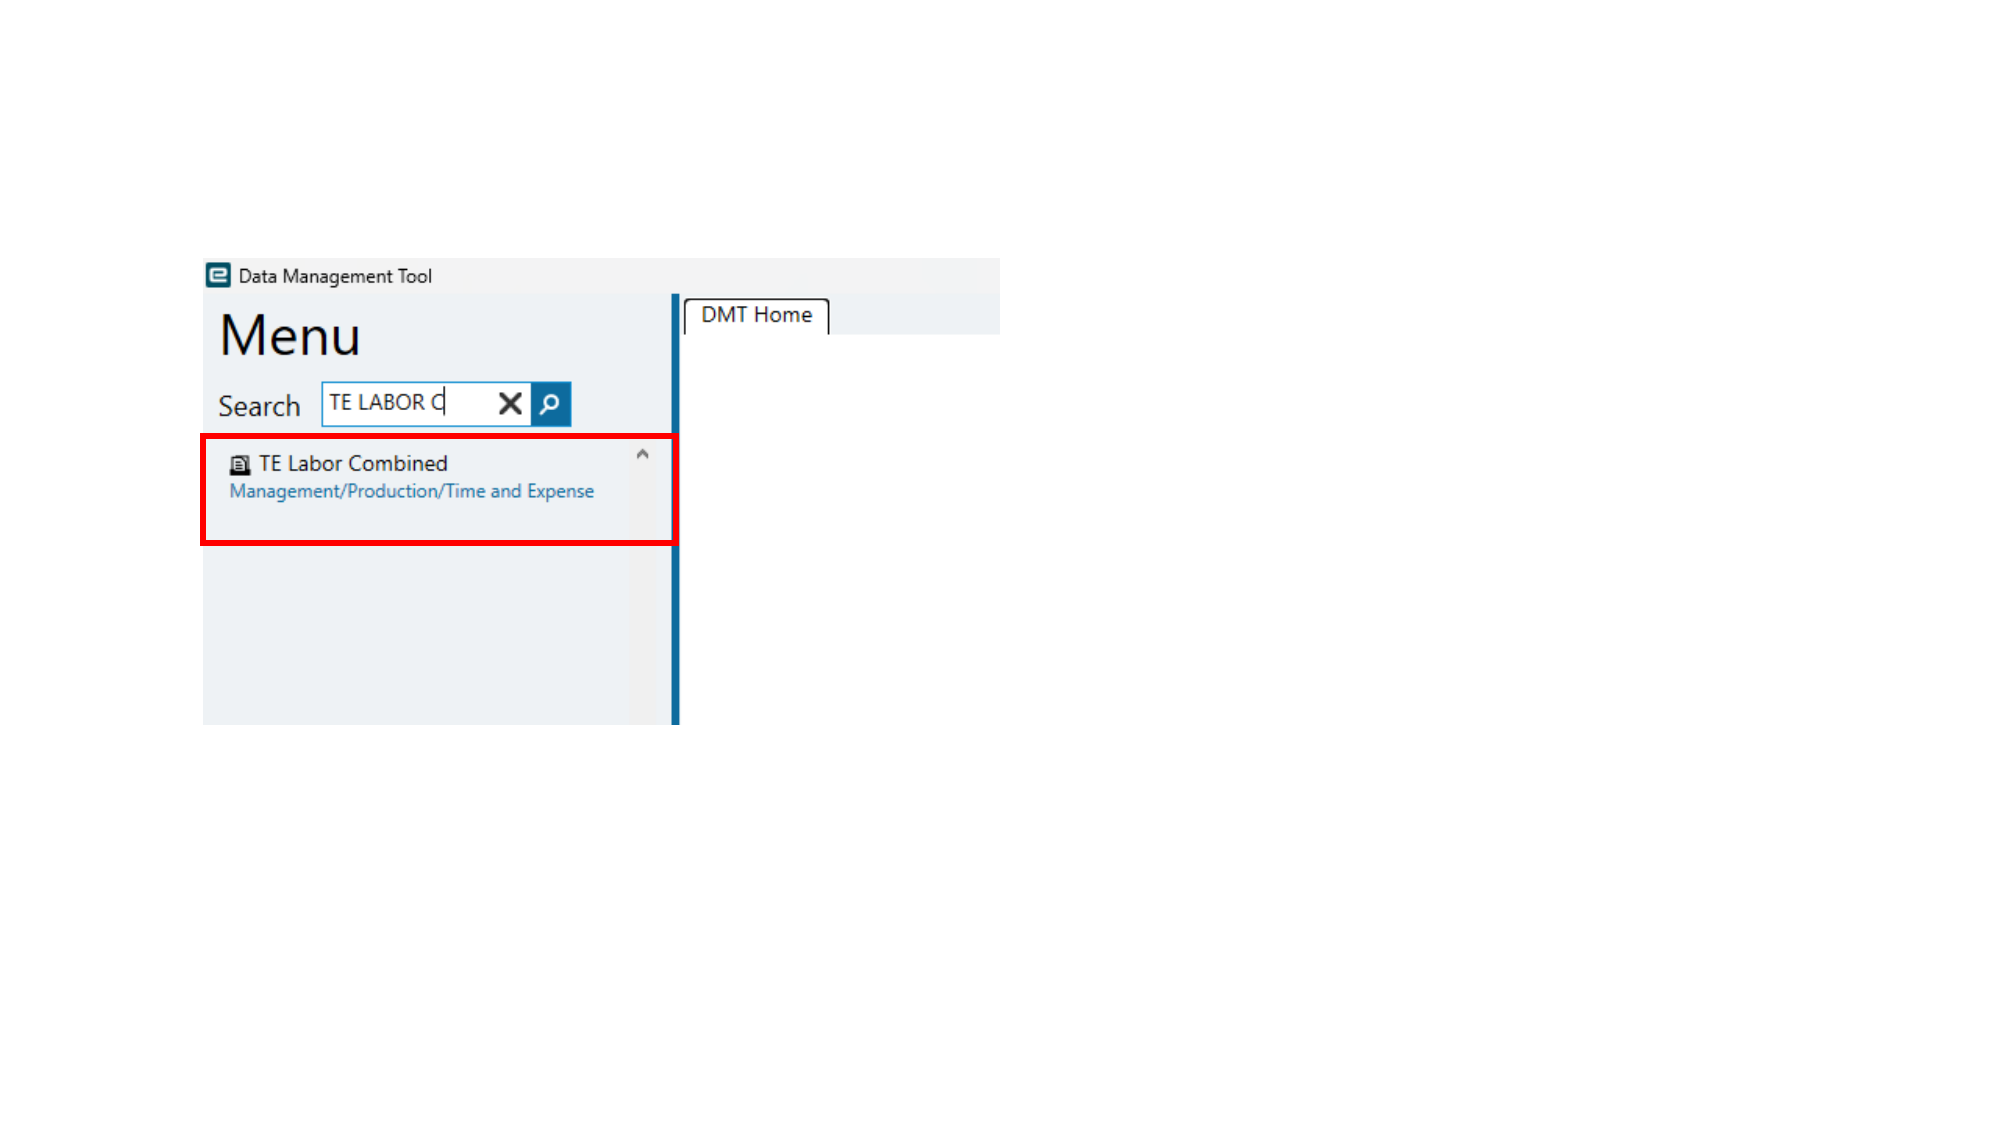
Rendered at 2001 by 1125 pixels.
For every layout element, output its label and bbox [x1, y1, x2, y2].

picture [202, 258, 1000, 725]
